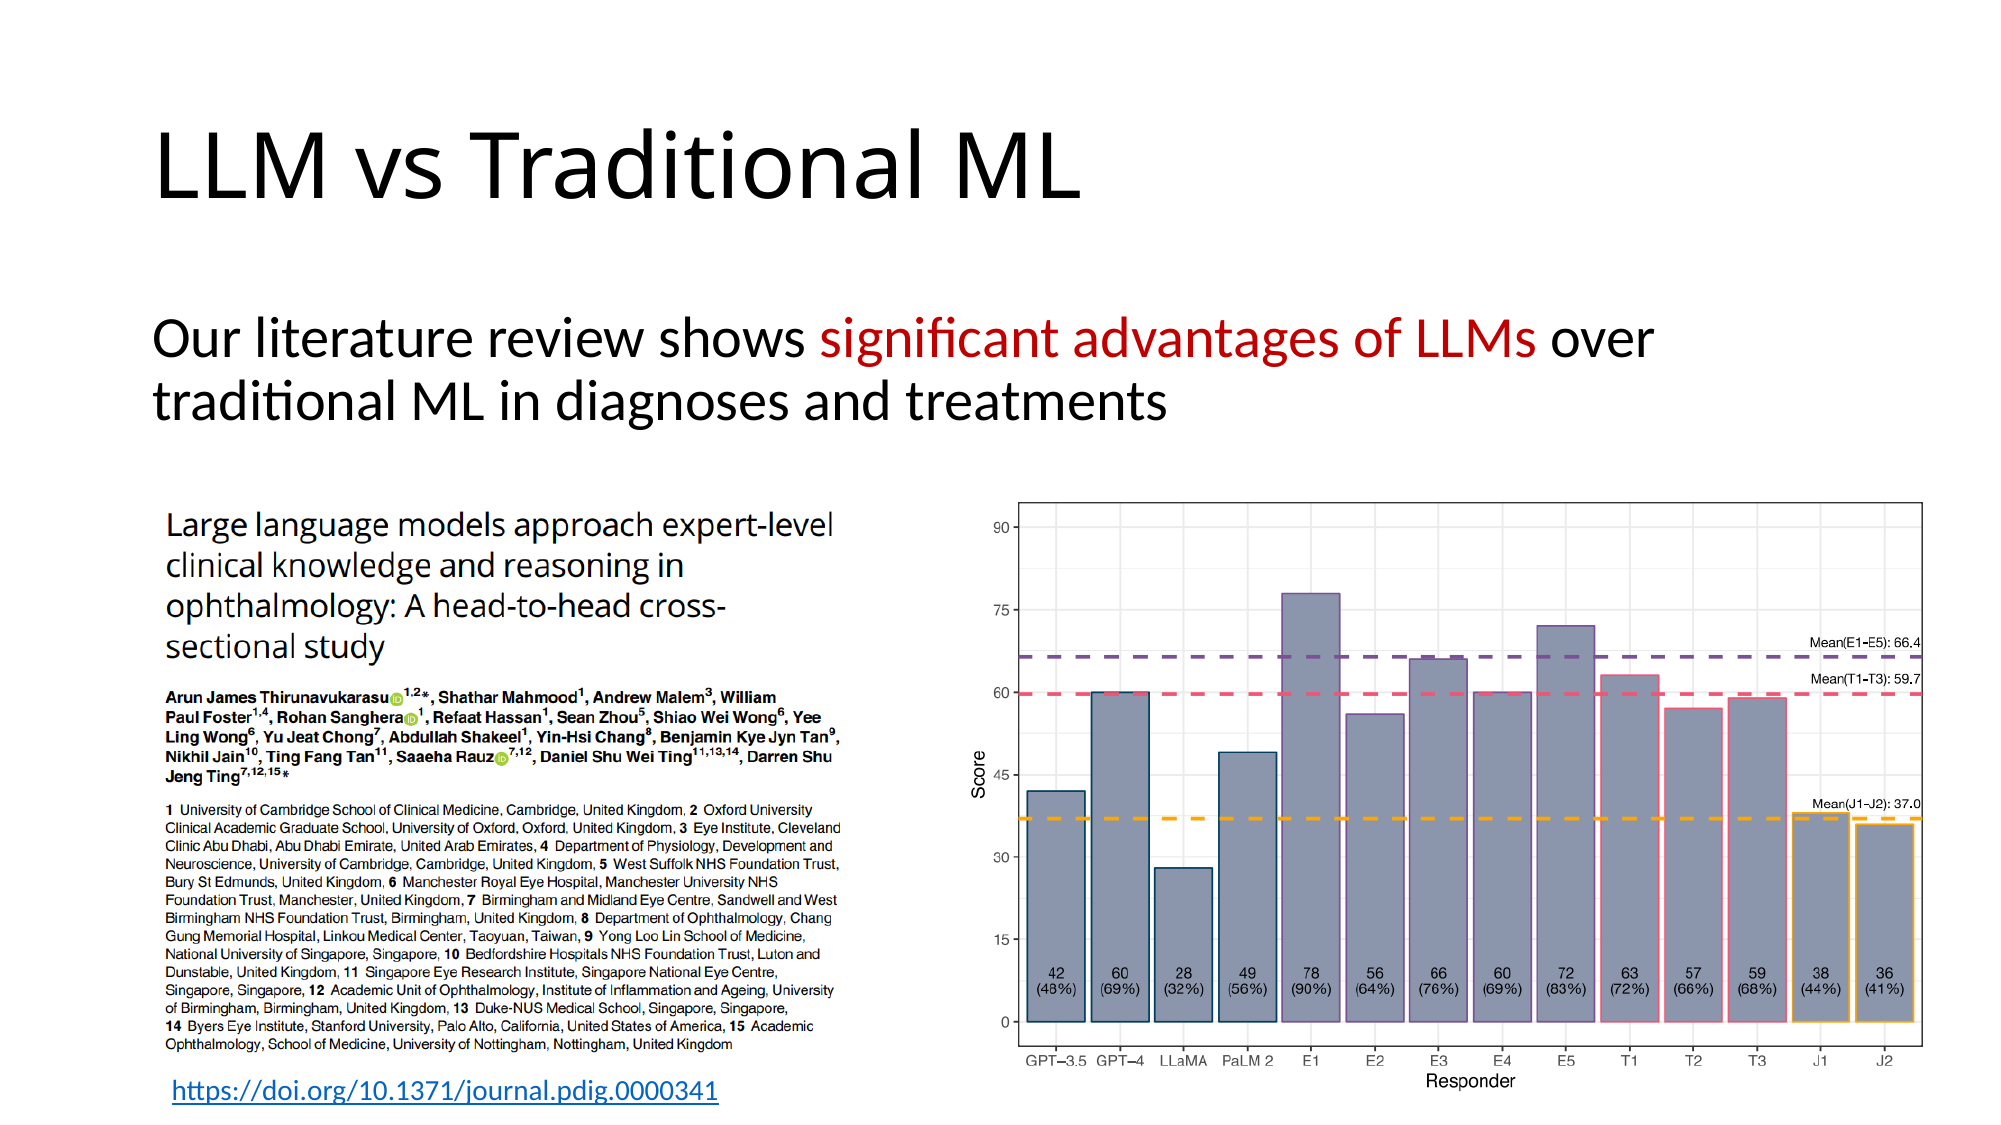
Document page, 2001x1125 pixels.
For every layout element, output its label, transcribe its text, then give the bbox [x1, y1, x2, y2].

title LLM vs Traditional ML [137, 59, 1863, 278]
list Our literature review shows significant advantages of LLMs over traditional ML in diagnoses and treatments [137, 299, 1863, 1014]
text_box https://doi.org/10.1371/journal.pdig.0000341 [156, 1064, 1157, 1114]
picture [948, 490, 1946, 1092]
picture [156, 505, 867, 1053]
